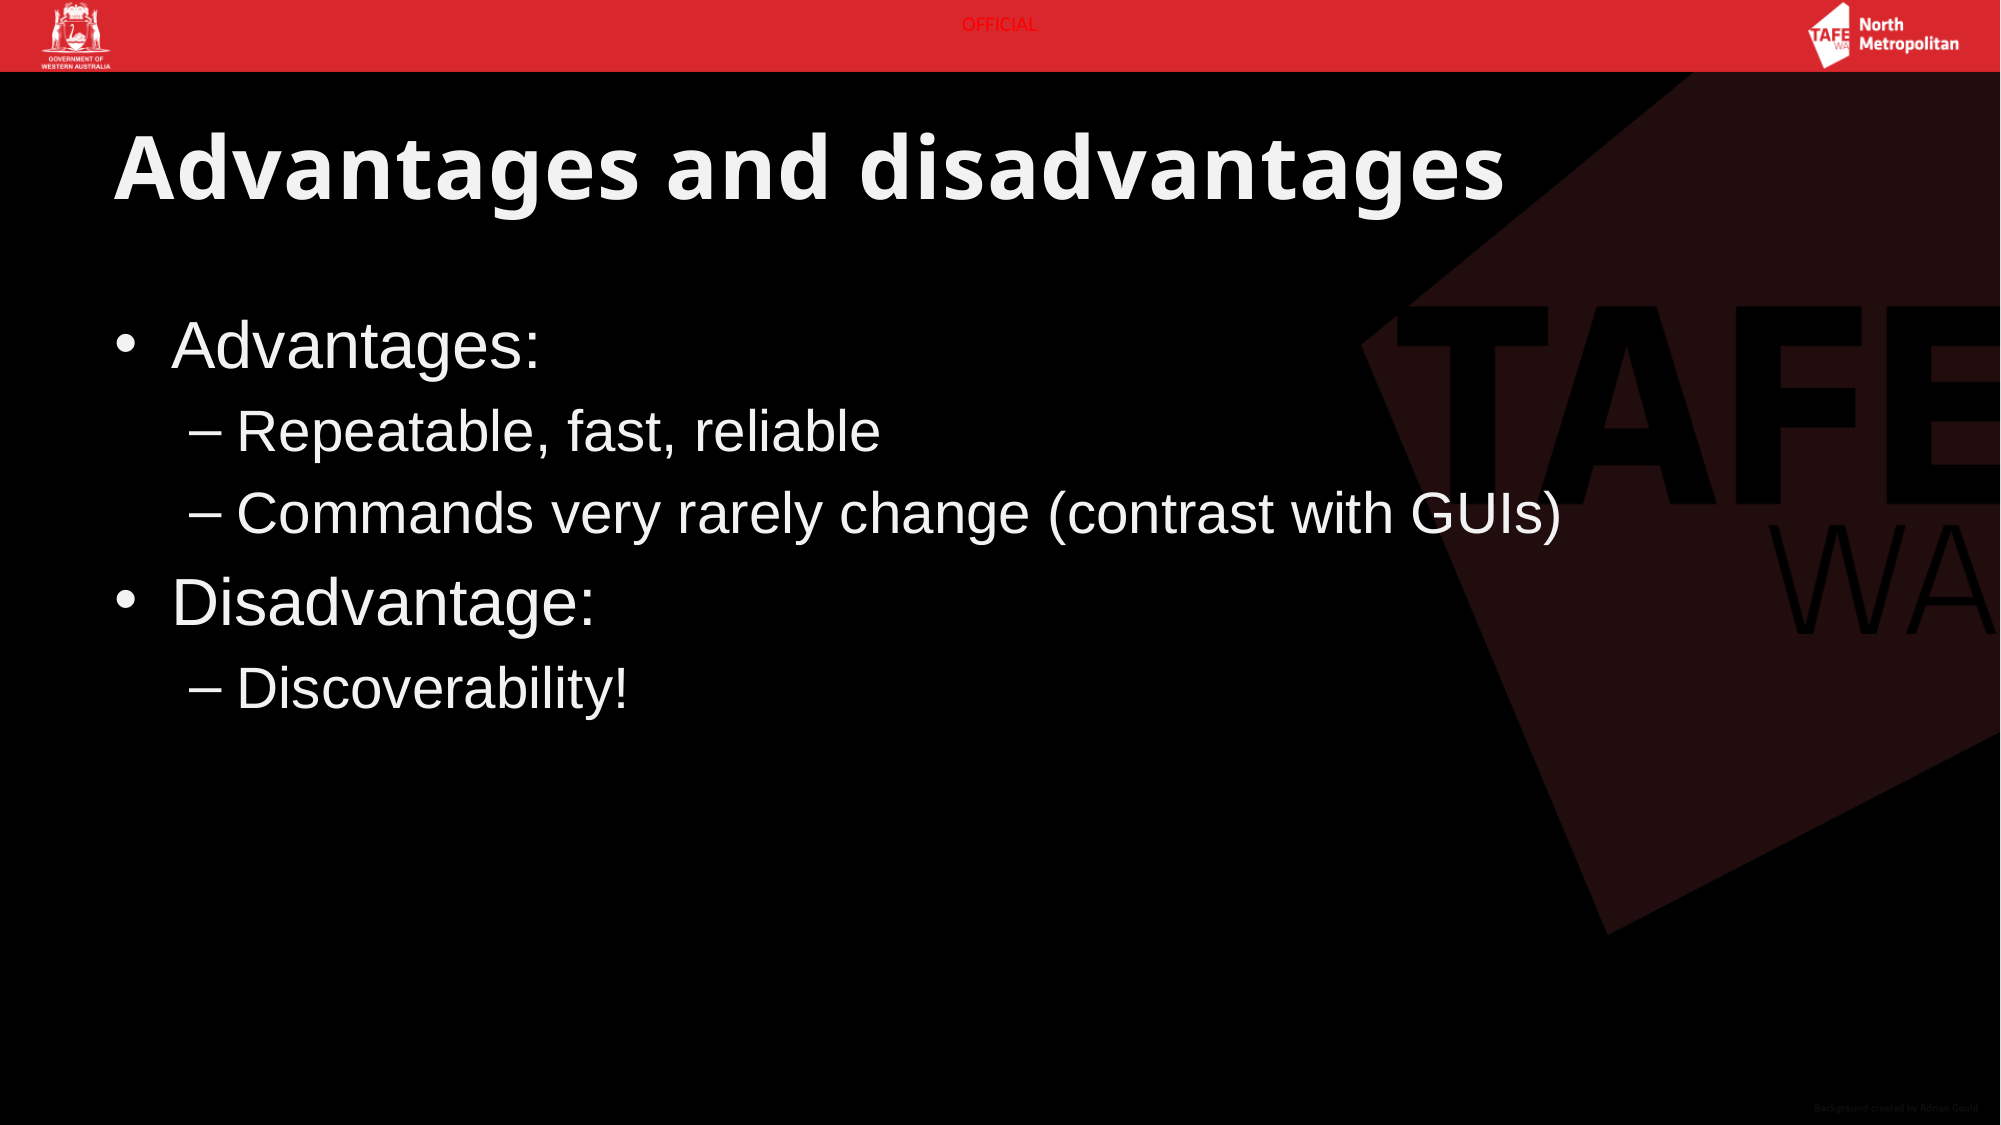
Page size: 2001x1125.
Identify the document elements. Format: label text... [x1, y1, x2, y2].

picture [0, 0, 2001, 1125]
title Advantages and disadvantages [99, 82, 1900, 247]
list Advantages: Repeatable, fast, reliable Commands very rarely change (contrast with GUIs) Disadvantage: Discoverability! [99, 294, 1900, 1043]
